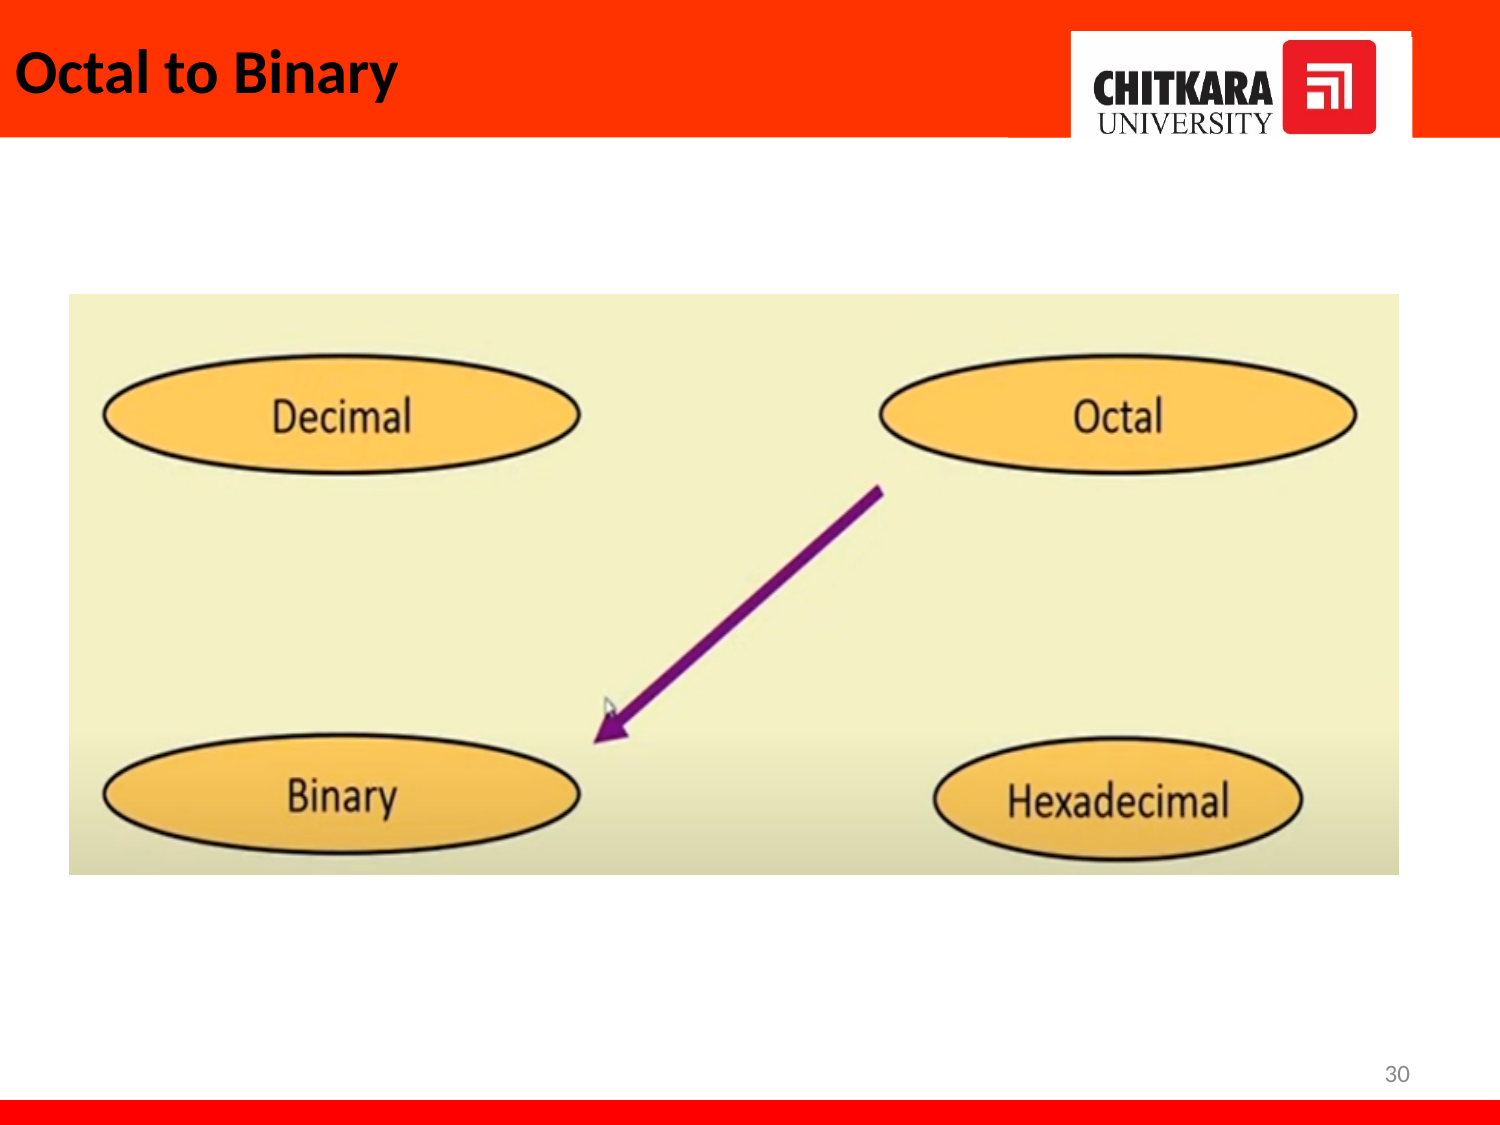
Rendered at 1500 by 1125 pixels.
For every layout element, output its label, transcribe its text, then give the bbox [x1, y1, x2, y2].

title Octal to Binary [0, 0, 1063, 138]
slide_number 30 [1074, 1042, 1425, 1103]
picture [1074, 37, 1391, 138]
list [69, 293, 1399, 876]
